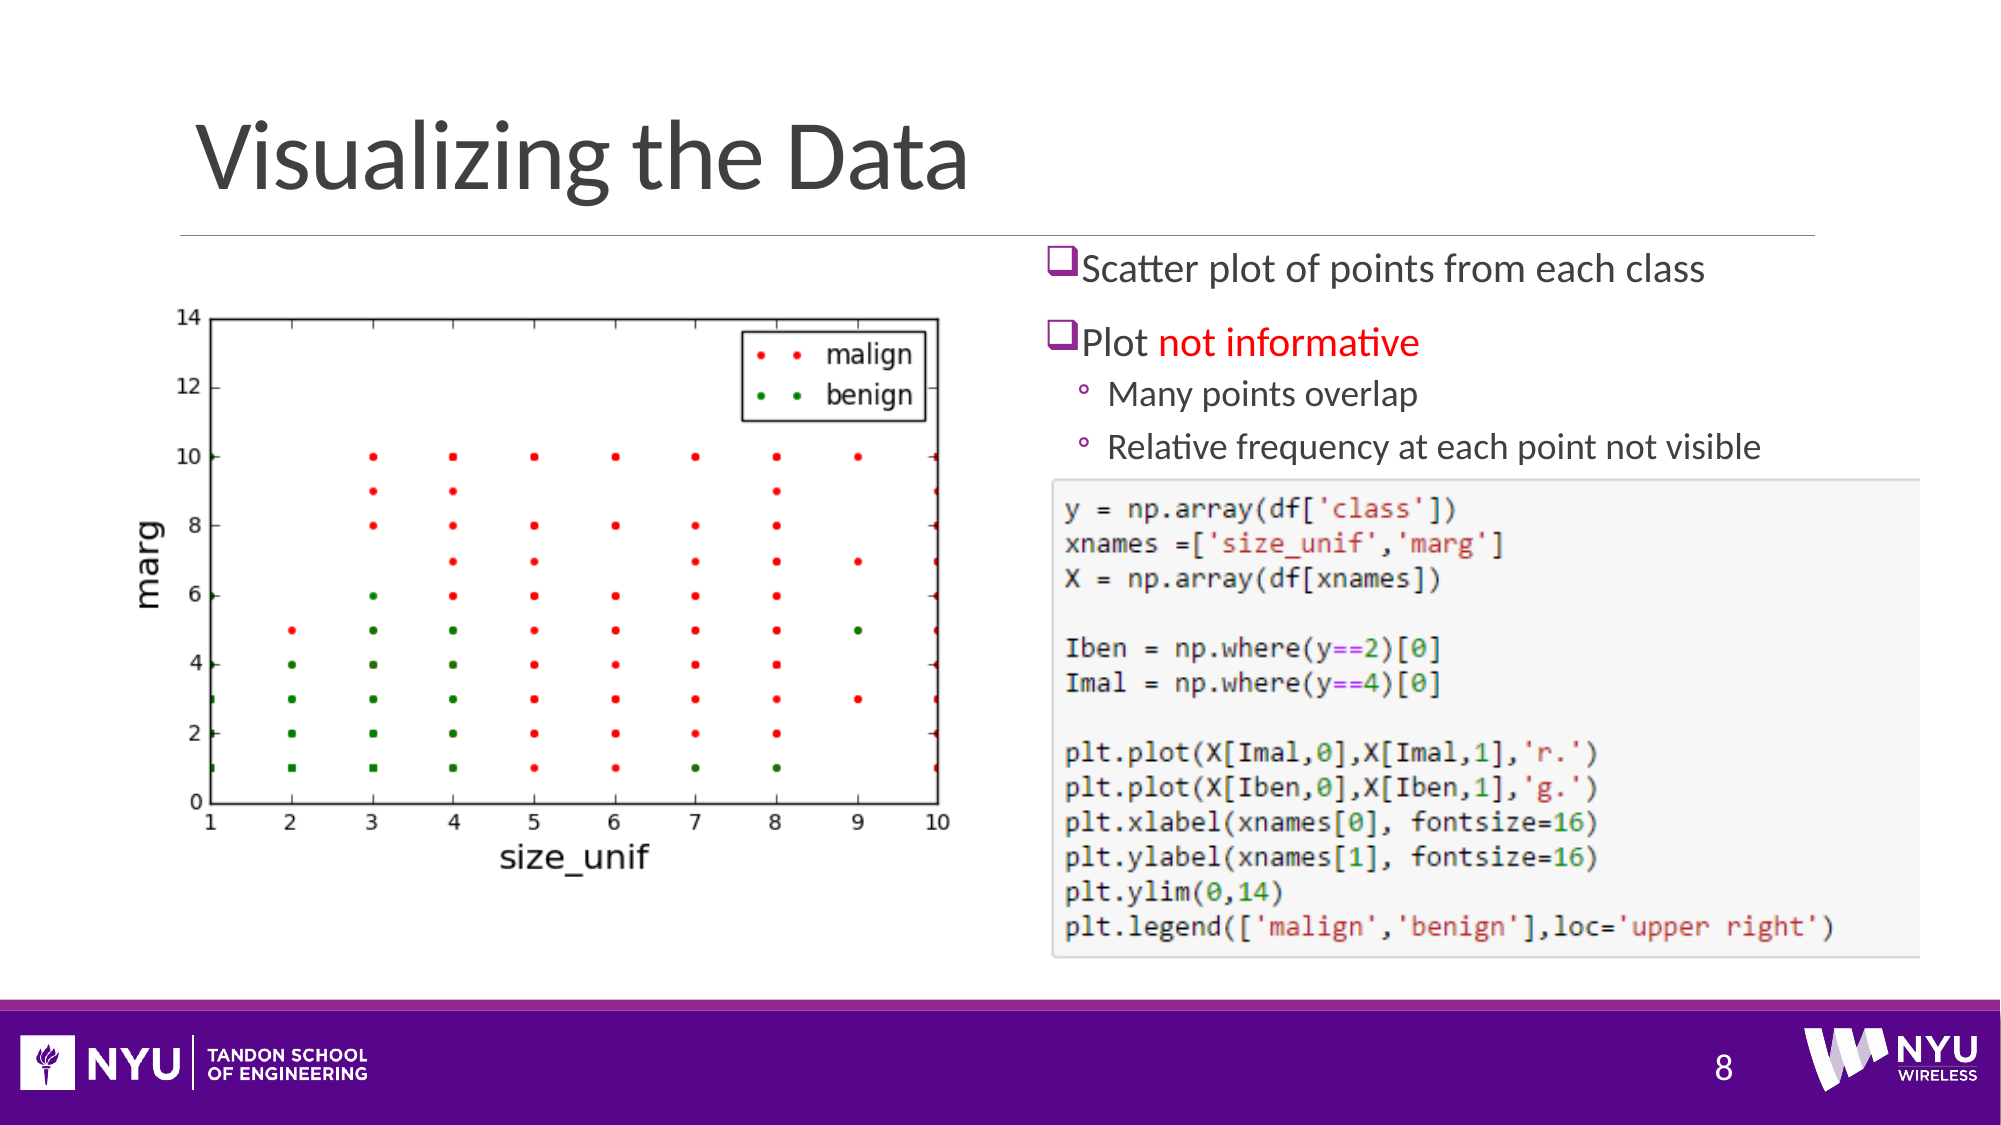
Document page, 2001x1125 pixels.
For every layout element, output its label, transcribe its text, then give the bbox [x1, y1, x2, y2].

picture [96, 296, 979, 892]
slide_number 8 [1533, 1035, 1749, 1096]
picture [1043, 468, 1921, 971]
list Scatter plot of points from each class Plot not informative Many points overlap Relative frequency at each point not visible [1044, 238, 1873, 467]
title Visualizing the Data [180, 47, 1830, 218]
